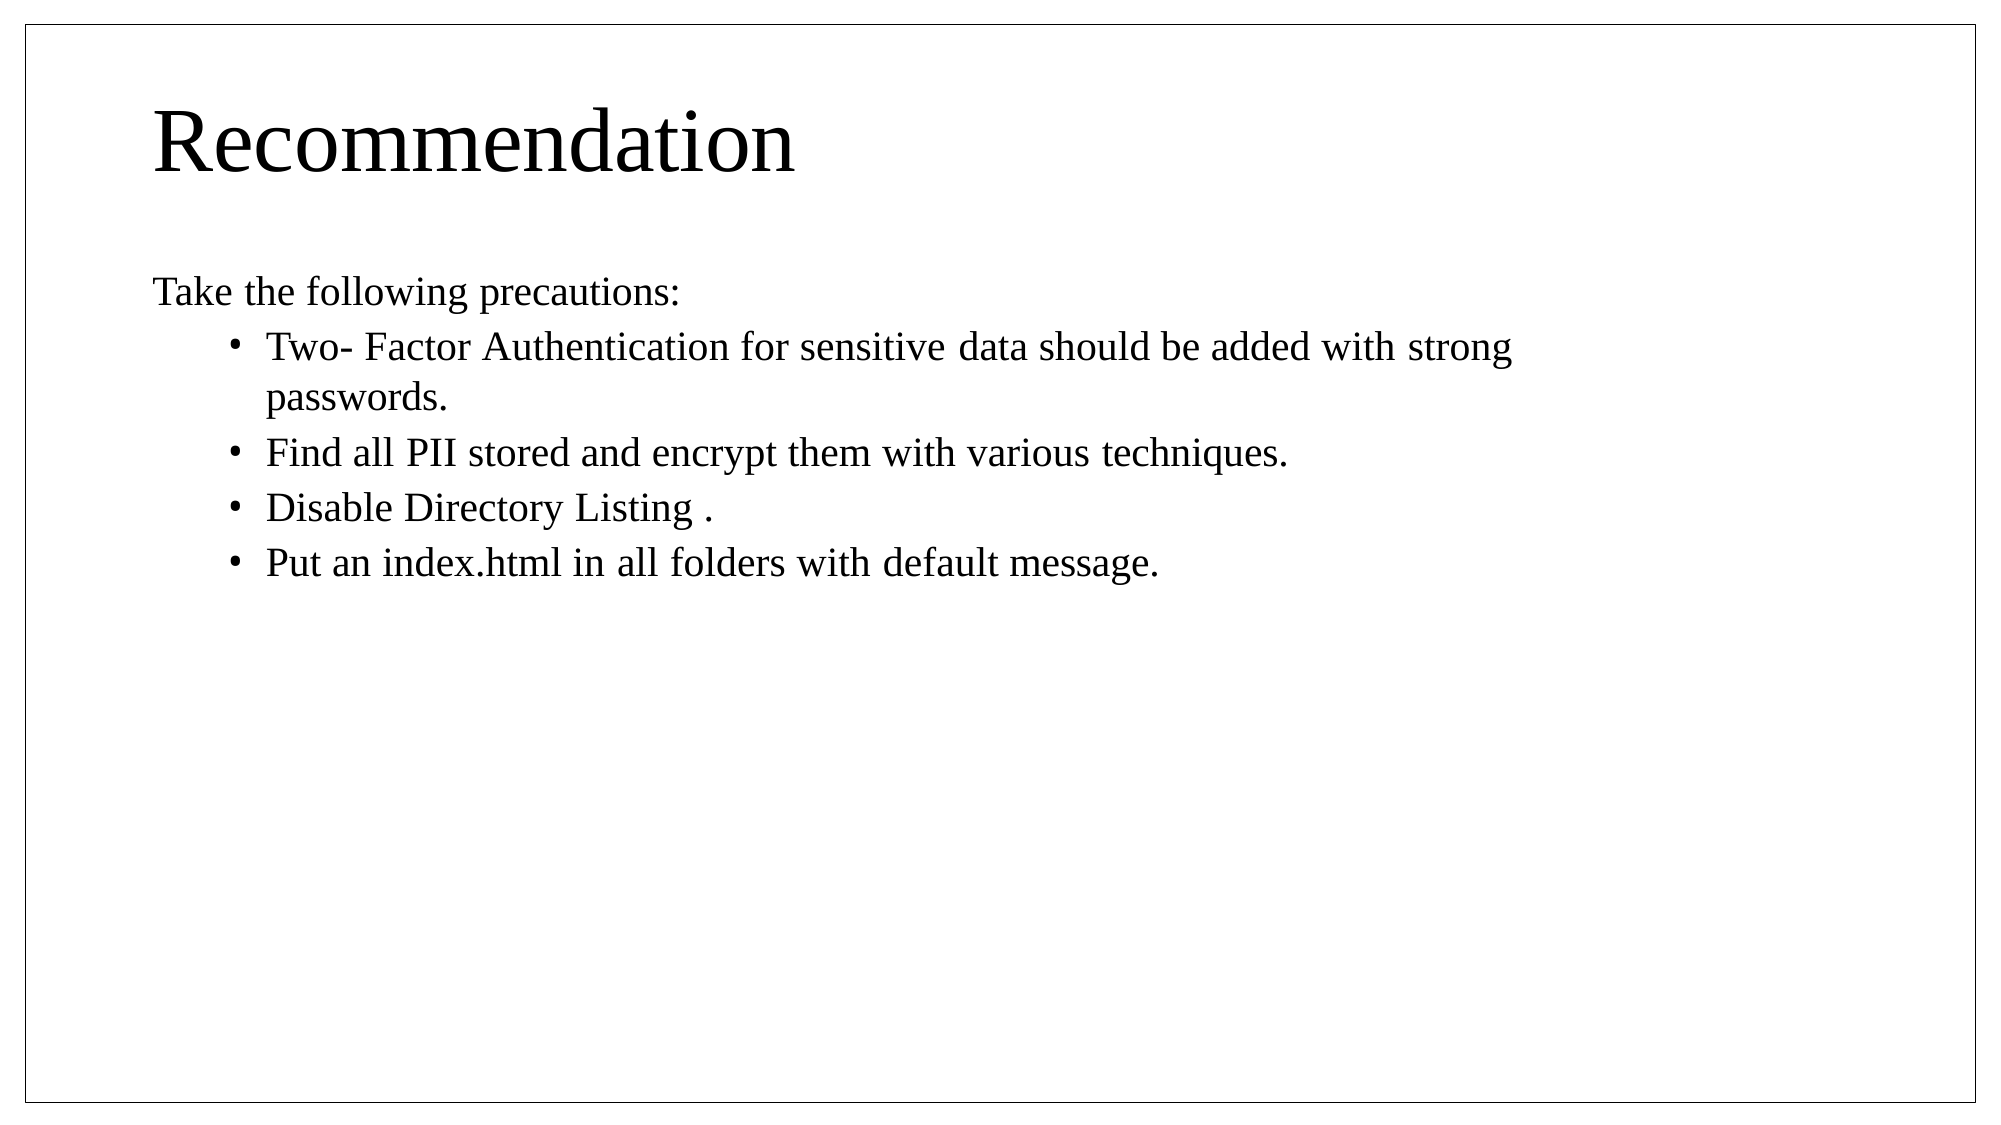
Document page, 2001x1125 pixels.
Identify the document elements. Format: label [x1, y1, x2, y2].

text_box [25, 24, 1976, 1103]
